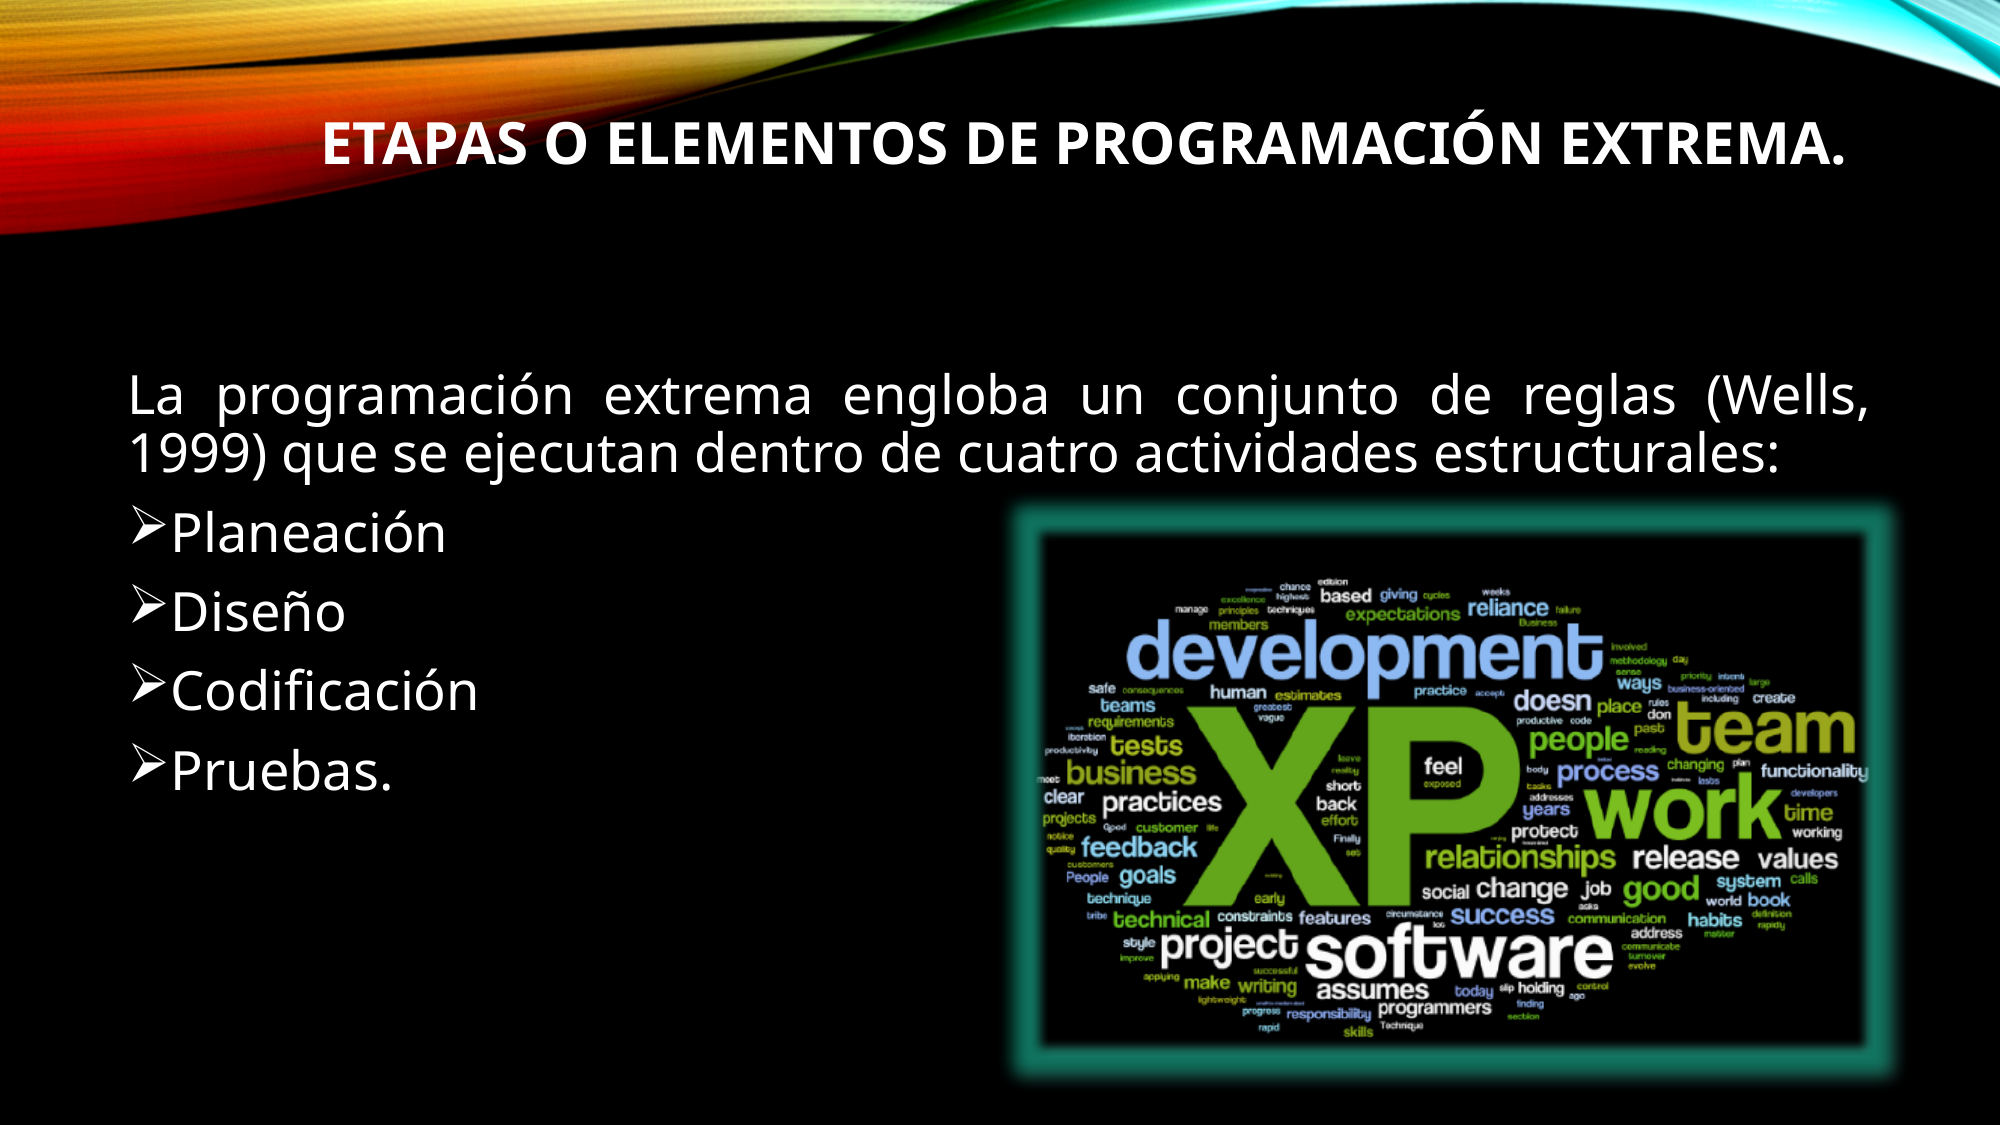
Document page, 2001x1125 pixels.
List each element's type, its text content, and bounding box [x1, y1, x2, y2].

title ETAPAS O ELEMENTOS DE PROGRAMACIÓN EXTREMA. [137, 59, 1863, 233]
picture [0, 0, 2000, 237]
picture [1030, 522, 1874, 1056]
list La programación extrema engloba un conjunto de reglas (Wells, 1999) que se ejecutan dentro de cuatro actividades estructurales: Planeación Diseño Codificación Pruebas. [112, 360, 1888, 1021]
